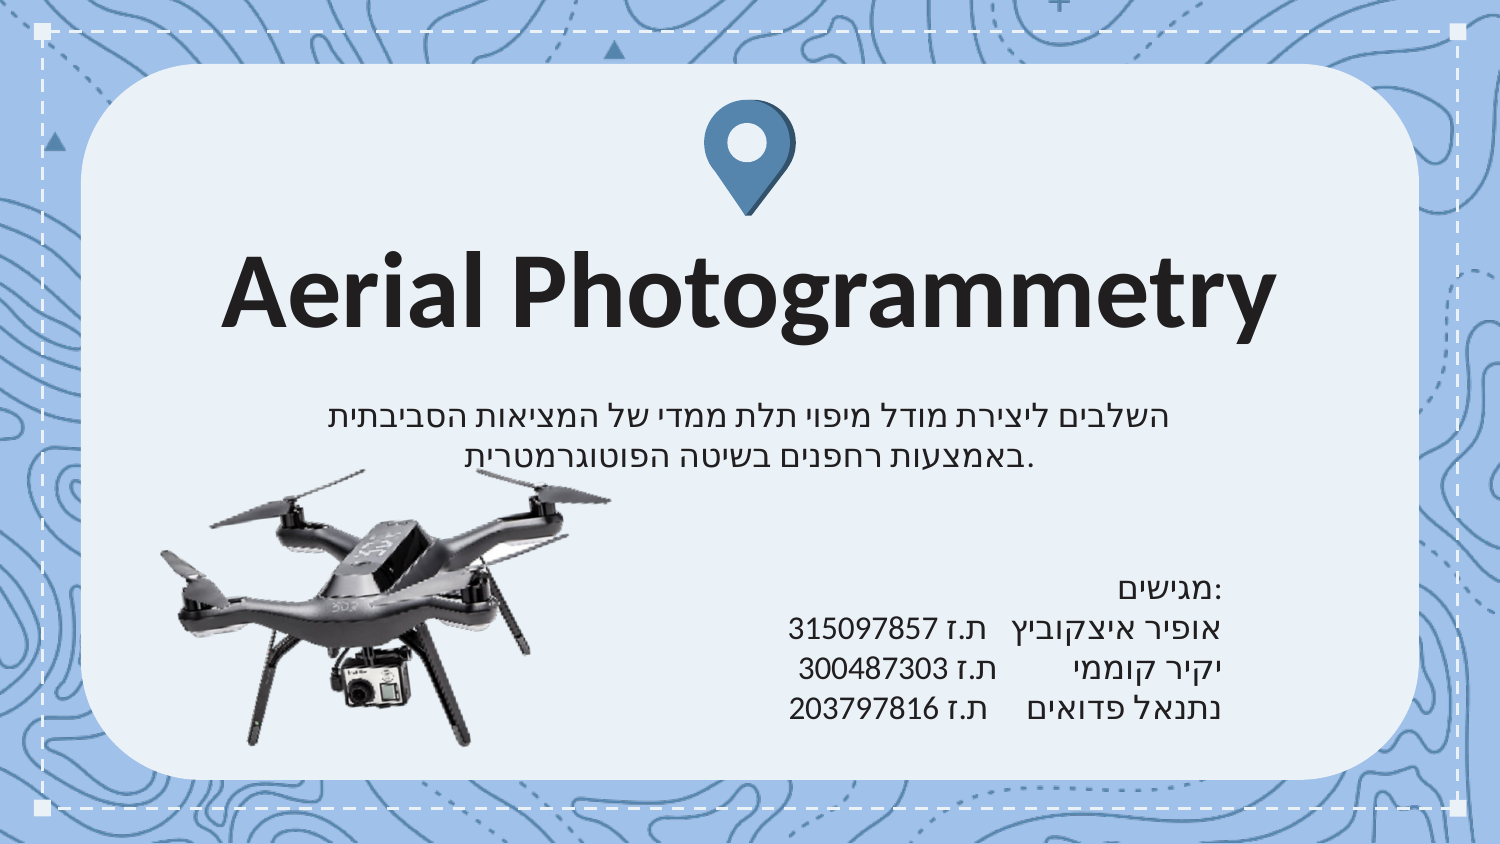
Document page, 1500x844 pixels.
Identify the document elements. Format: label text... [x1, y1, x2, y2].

picture [0, 0, 1500, 843]
title Aerial Photogrammetry [176, 204, 1324, 389]
text_box מגישים: אופיר איצקוביץ ת.ז 315097857 יקיר קוממי ת.ז 300487303 נתנאל פדואים ת.ז 203797816 [636, 553, 1238, 738]
subtitle השלבים ליצירת מודל מיפוי תלת ממדי של המציאות הסביבתית באמצעות רחפנים בשיטה הפוטוגרמטרית. [262, 373, 1238, 495]
